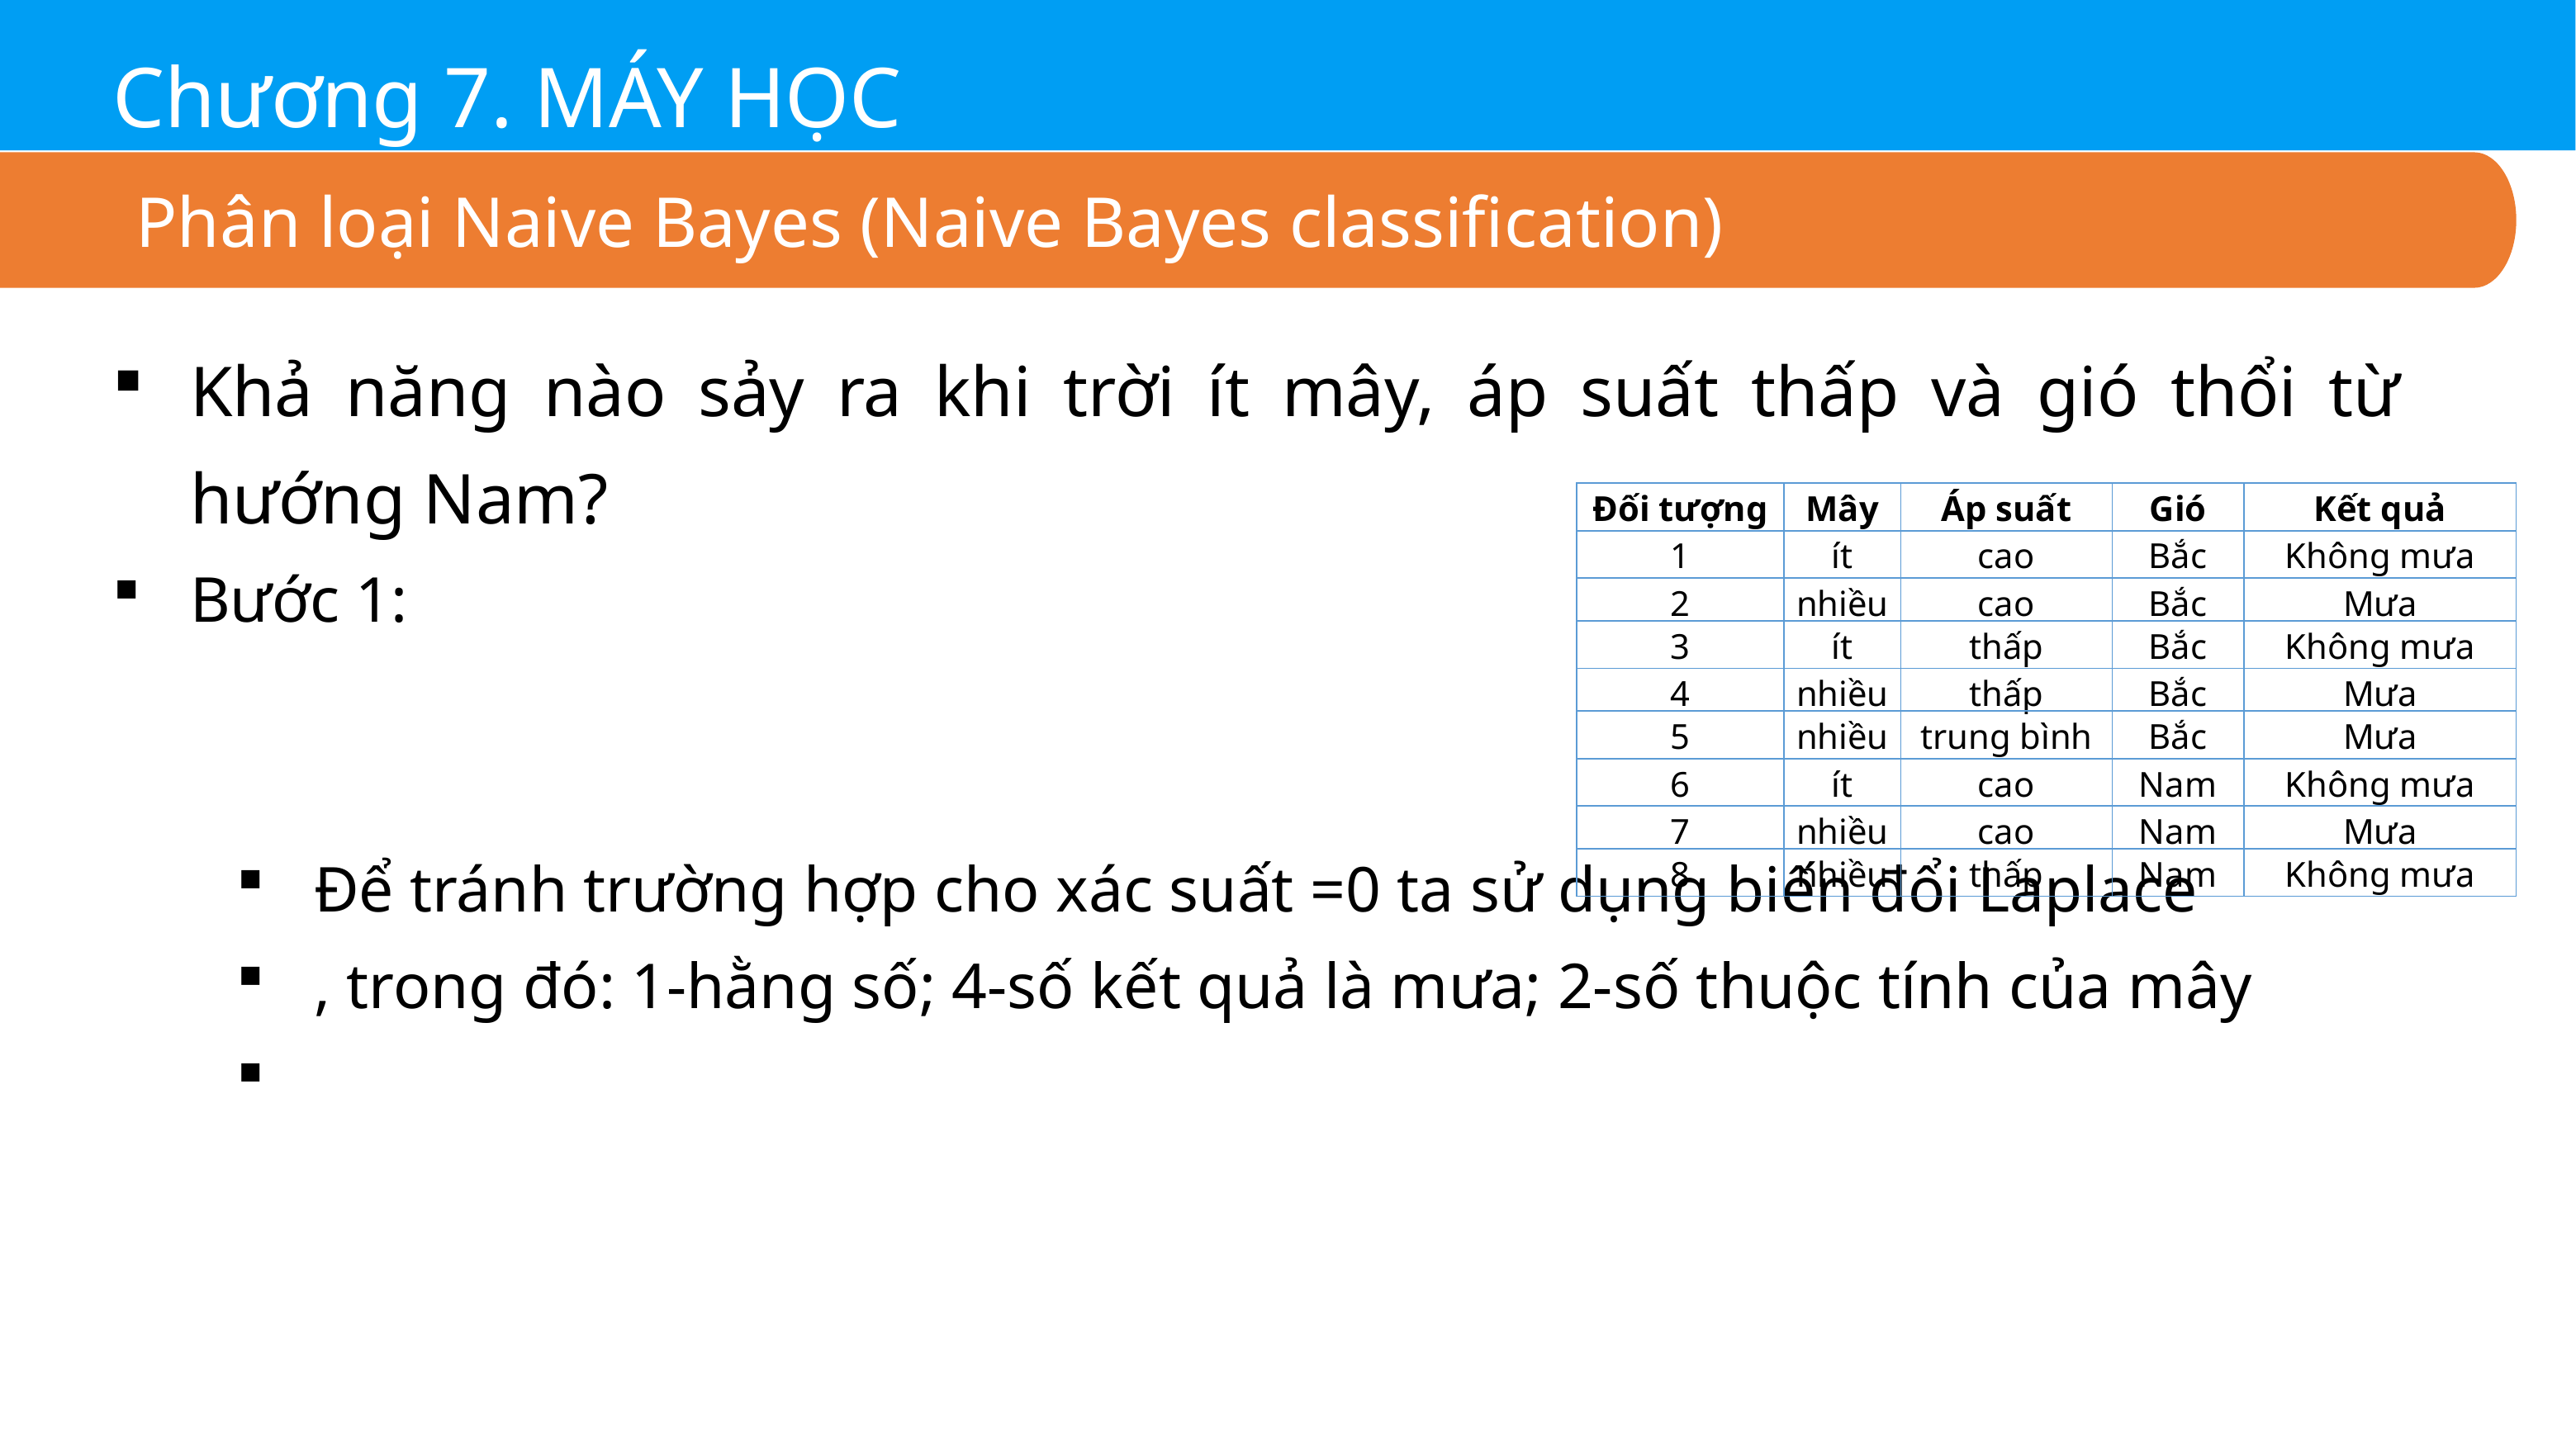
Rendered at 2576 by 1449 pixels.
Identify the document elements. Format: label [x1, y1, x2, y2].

table_cell [1785, 807, 1900, 848]
table_cell [2245, 579, 2516, 620]
table_cell [1577, 579, 1783, 620]
table_cell [2245, 712, 2516, 758]
table_cell [1785, 760, 1900, 805]
table_cell [1901, 579, 2112, 620]
table_cell [2113, 760, 2243, 805]
table_cell [1785, 579, 1900, 620]
table_cell [1577, 712, 1783, 758]
table_cell [1785, 850, 1900, 896]
table_cell [1901, 712, 2112, 758]
table_cell [1901, 807, 2112, 848]
table_cell [1577, 760, 1783, 805]
table_cell [1577, 532, 1783, 577]
table_cell [1577, 807, 1783, 848]
table_cell [2113, 850, 2243, 896]
table_header [1577, 484, 1783, 530]
table_cell [2245, 532, 2516, 577]
table_cell [1785, 532, 1900, 577]
table_cell [1901, 760, 2112, 805]
table_cell [1901, 622, 2112, 668]
table_cell [2113, 579, 2243, 620]
table_cell [1901, 669, 2112, 710]
table_header [2113, 484, 2243, 530]
table_cell [1901, 850, 2112, 896]
table_cell [1785, 712, 1900, 758]
table_cell [2113, 622, 2243, 668]
table_cell [1577, 669, 1783, 710]
table_cell [2245, 622, 2516, 668]
table_cell [1577, 850, 1783, 896]
table_cell [1577, 622, 1783, 668]
table_cell [2245, 760, 2516, 805]
table_cell [2113, 532, 2243, 577]
table_header [2245, 484, 2516, 530]
table_cell [1901, 532, 2112, 577]
table_cell [1785, 669, 1900, 710]
table_header [1785, 484, 1900, 530]
table_header [1901, 484, 2112, 530]
table_cell [1785, 622, 1900, 668]
table_cell [2113, 669, 2243, 710]
table_cell [2245, 807, 2516, 848]
table_cell [2245, 669, 2516, 710]
text_box [0, 0, 2576, 290]
table_cell [2113, 807, 2243, 848]
table_cell [2245, 850, 2516, 896]
table_cell [2113, 712, 2243, 758]
